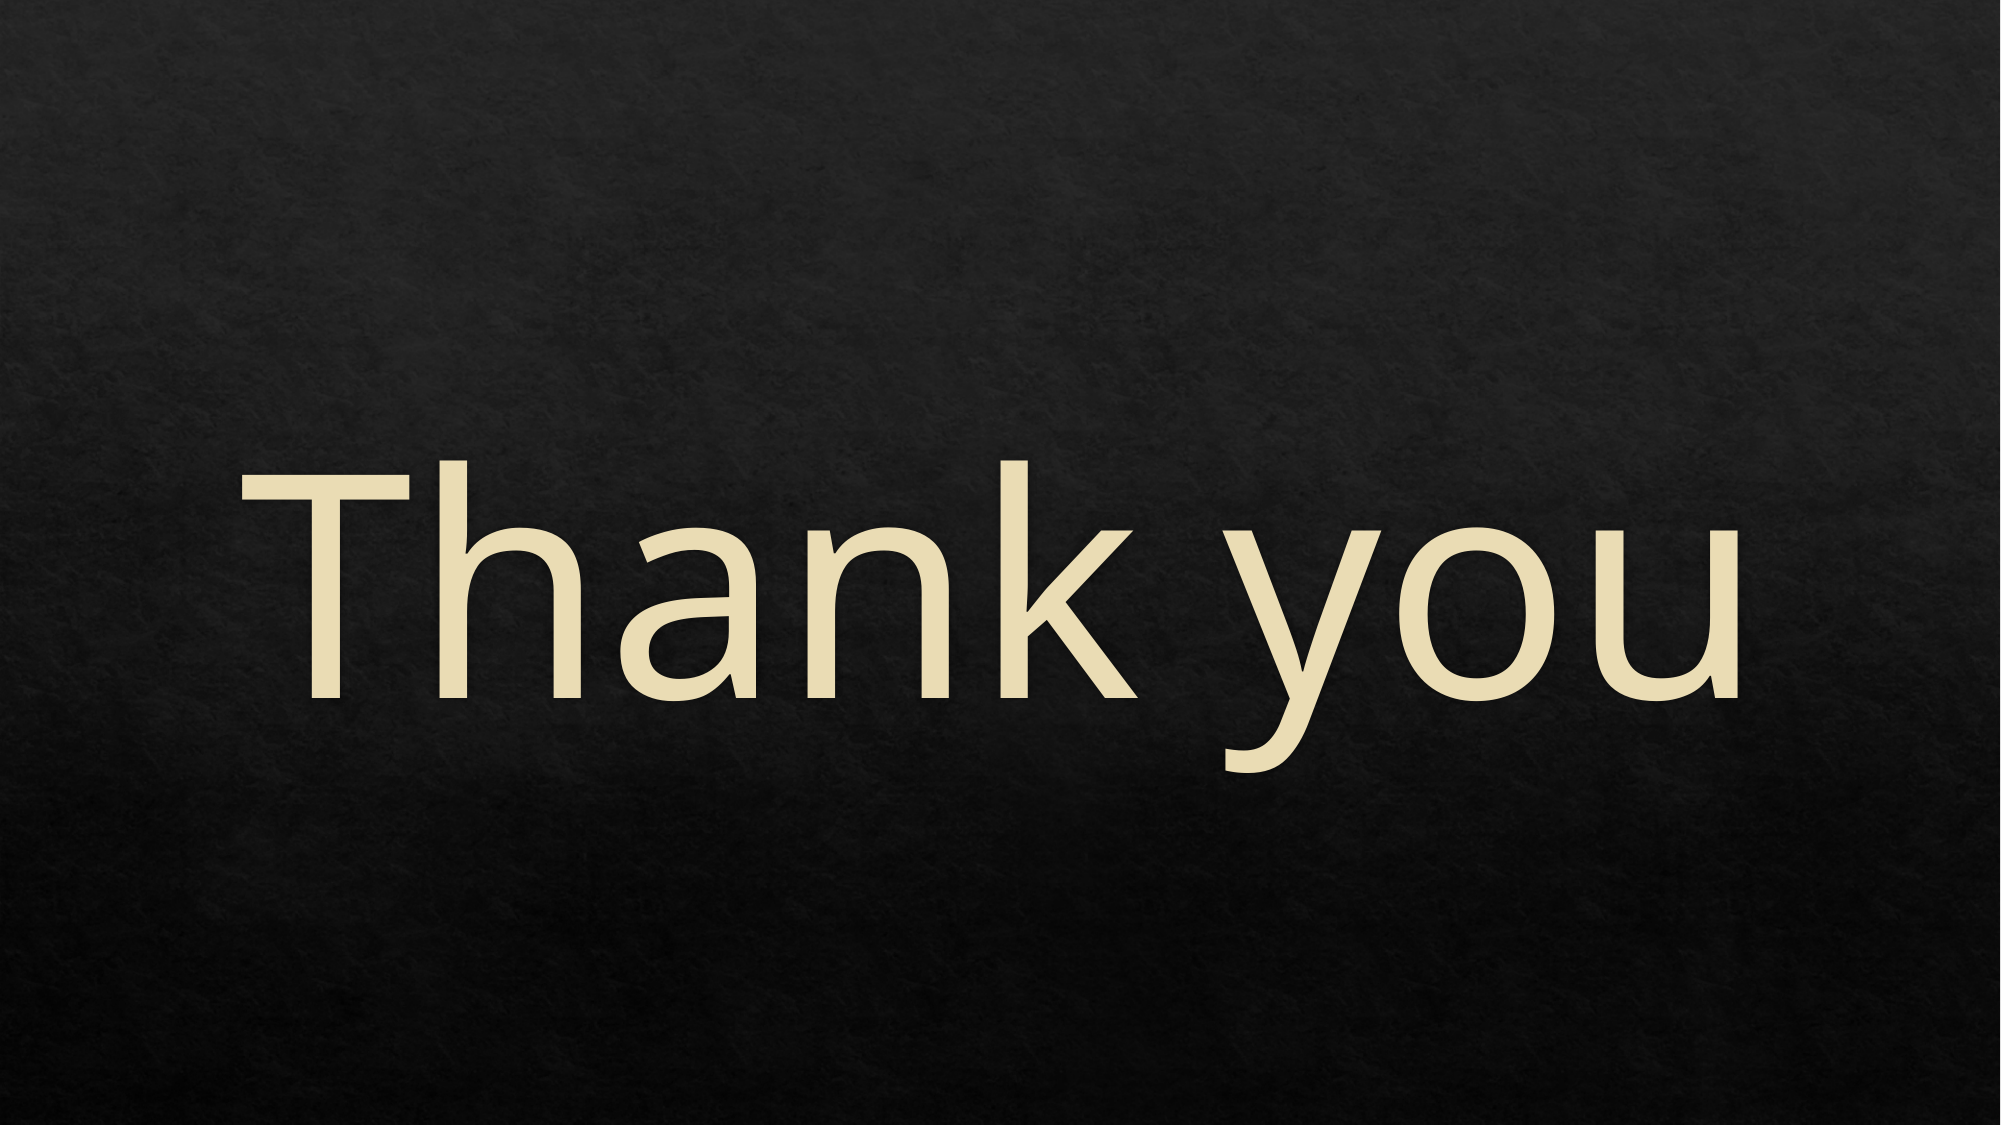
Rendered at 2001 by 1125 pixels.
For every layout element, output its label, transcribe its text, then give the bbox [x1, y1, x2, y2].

list Thank you [149, 340, 1849, 950]
